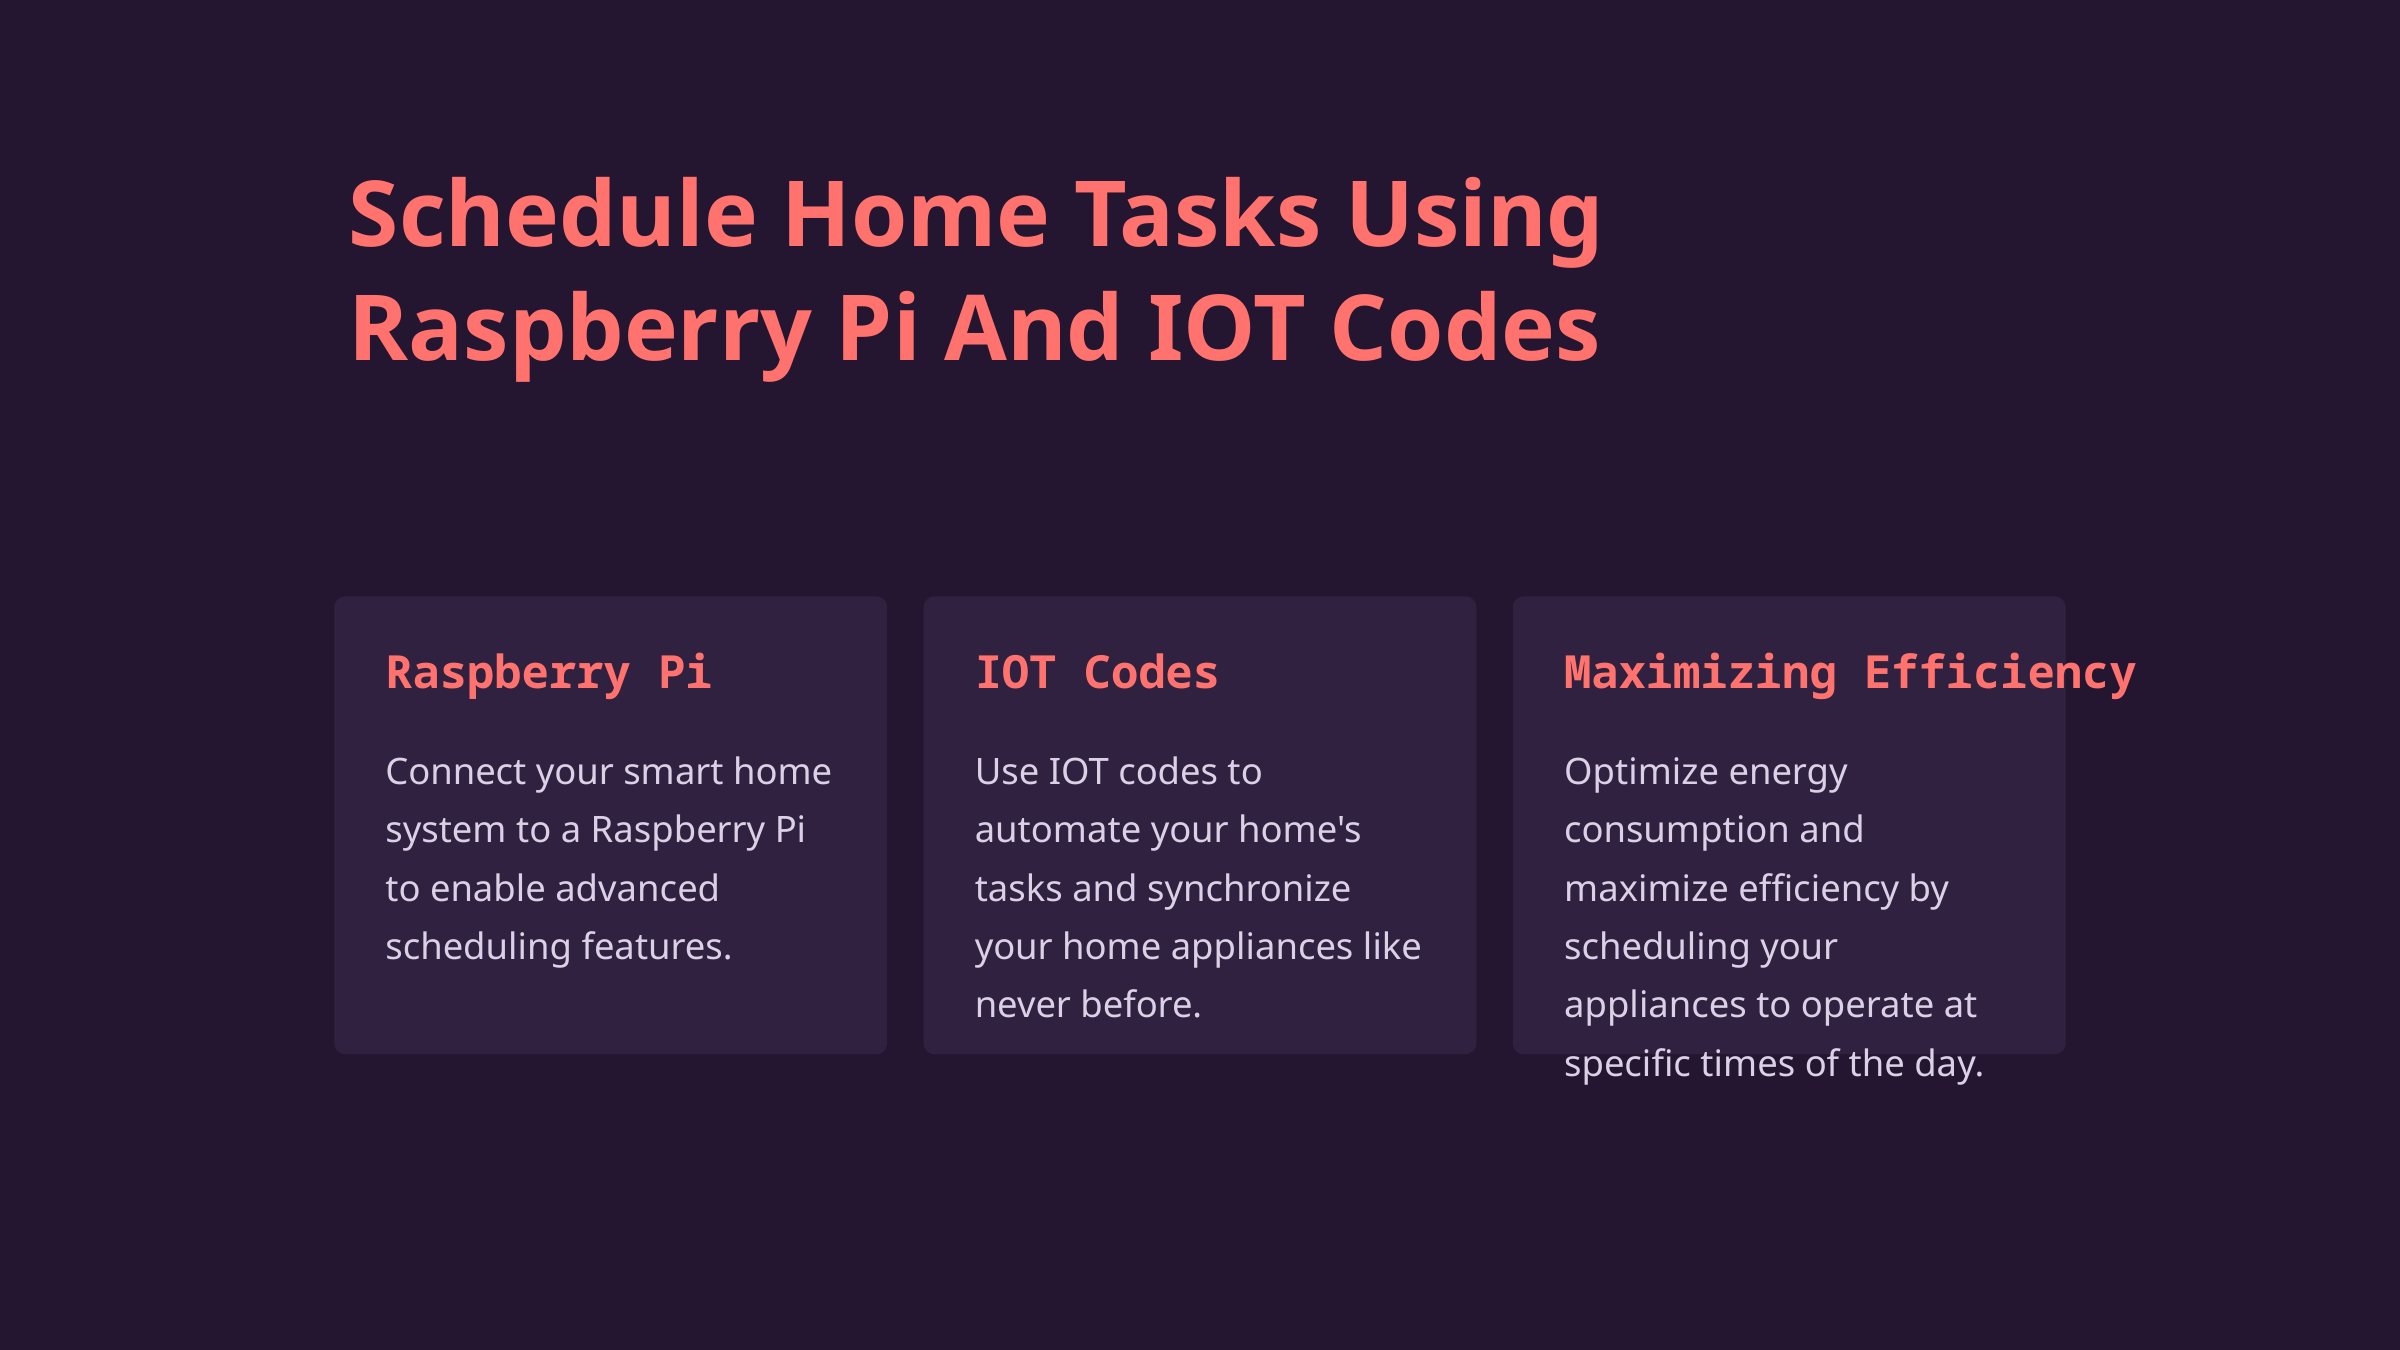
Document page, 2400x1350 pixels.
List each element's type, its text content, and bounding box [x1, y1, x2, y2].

text_box Raspberry Pi [370, 632, 736, 690]
text_box [923, 596, 1477, 1055]
text_box [334, 596, 888, 1055]
text_box [0, 0, 2400, 1350]
text_box Optimize energy consumption and maximize efficiency by scheduling your appliances to operate at specific times of the day. [1549, 726, 2030, 1018]
text_box IOT Codes [960, 632, 1325, 690]
text_box Use IOT codes to automate your home's tasks and synchronize your home appliances like never before. [960, 726, 1440, 960]
text_box Connect your smart home system to a Raspberry Pi to enable advanced scheduling features. [370, 726, 851, 960]
text_box Schedule Home Tasks Using Raspberry Pi And IOT Codes [334, 142, 2066, 371]
text_box [1512, 596, 2066, 1055]
text_box Maximizing Efficiency [1549, 632, 2022, 690]
